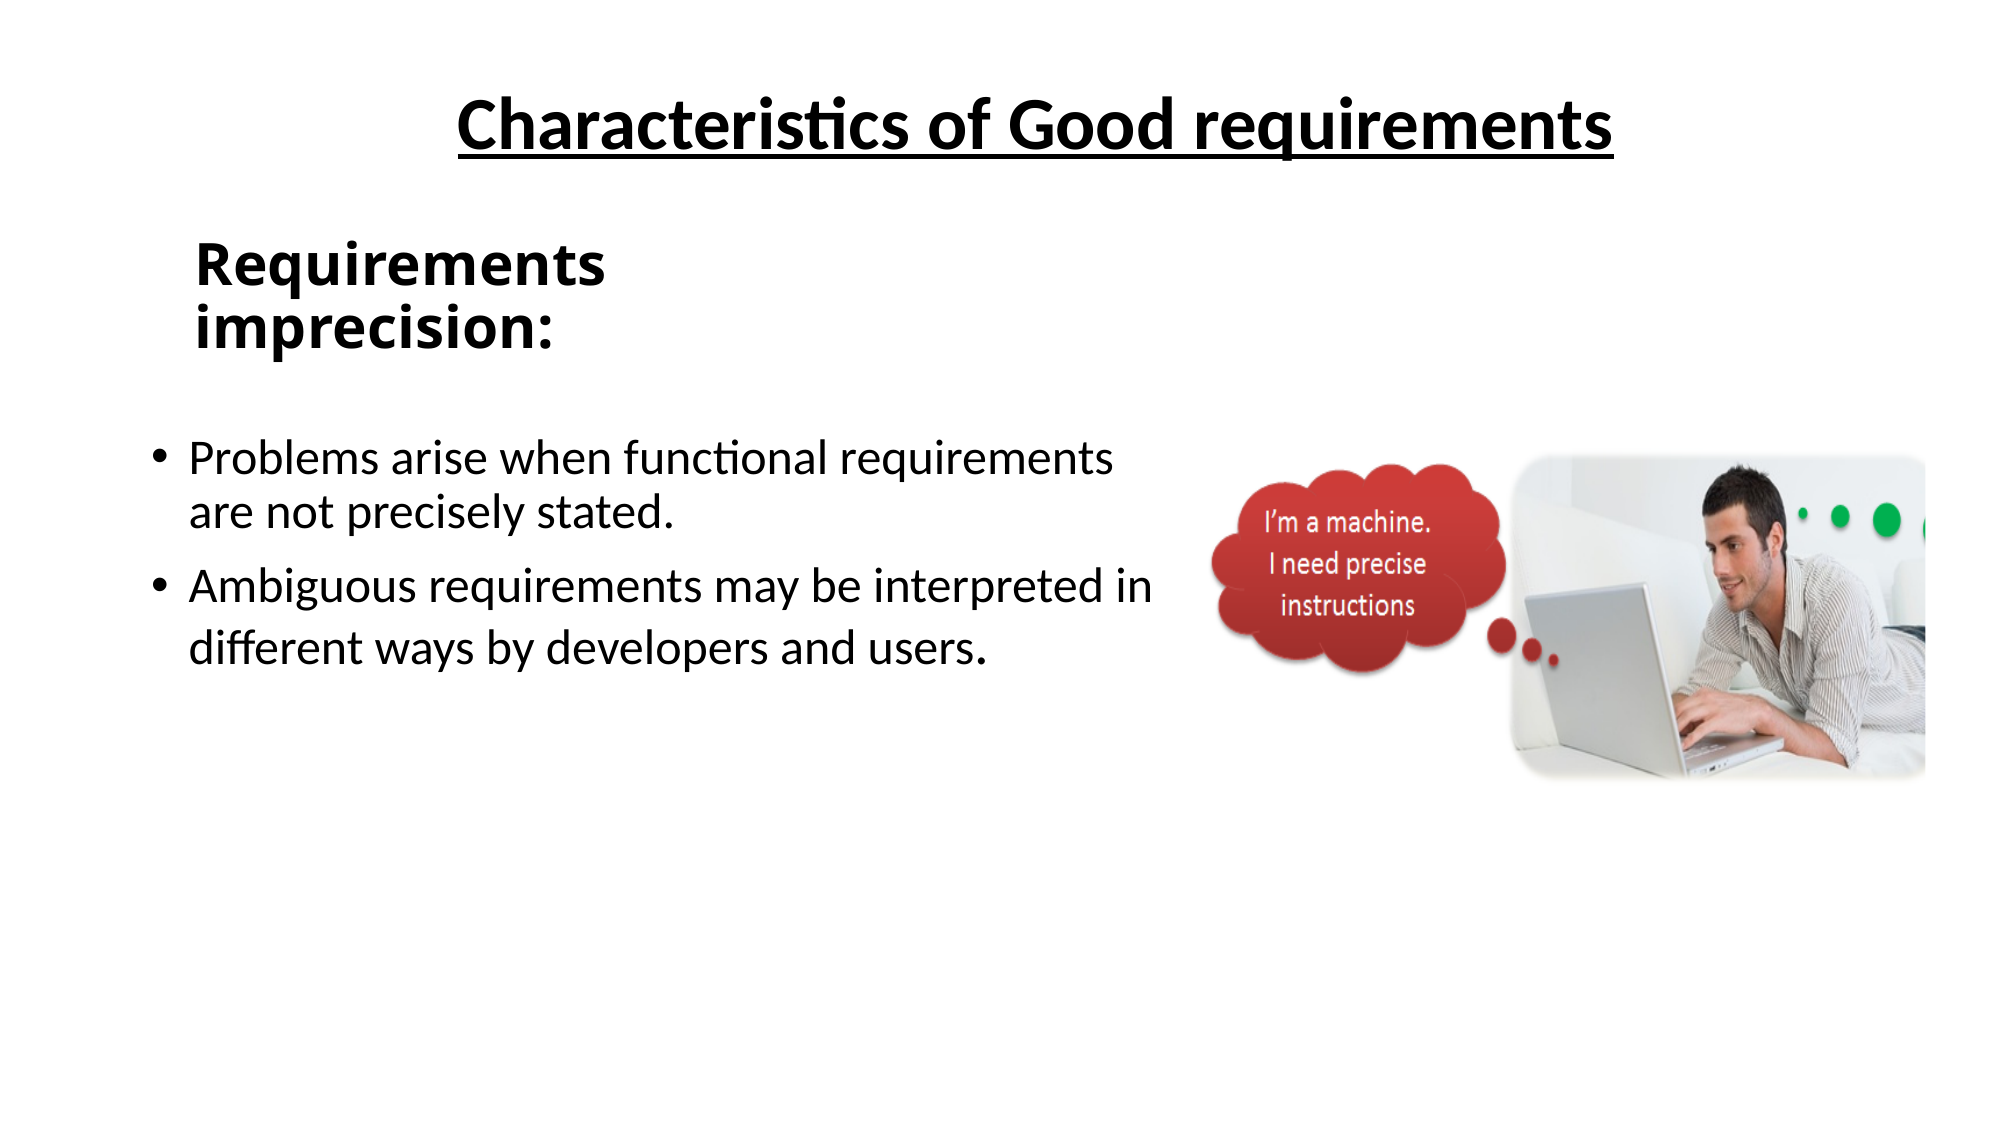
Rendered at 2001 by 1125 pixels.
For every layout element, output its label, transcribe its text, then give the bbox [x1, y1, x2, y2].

picture [1206, 429, 1926, 788]
list Problems arise when functional requirements are not precisely stated. Ambiguous requirements may be interpreted in different ways by developers and users. [136, 423, 1179, 877]
text_box Characteristics of Good requirements [442, 67, 1656, 172]
title Requirements imprecision: [179, 227, 918, 370]
